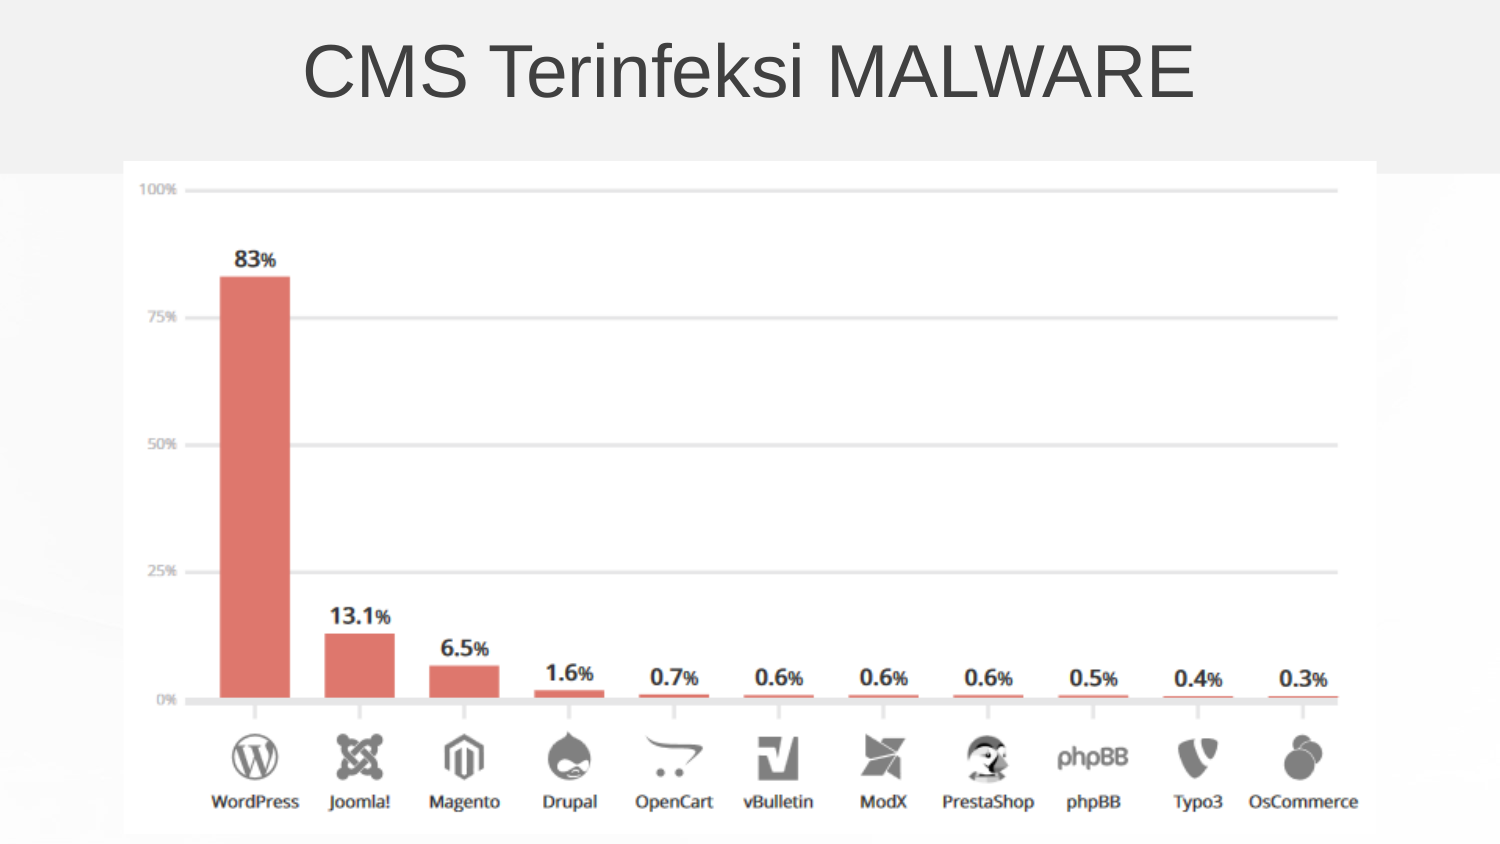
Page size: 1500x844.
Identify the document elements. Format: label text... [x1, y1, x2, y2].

list CMS Terinfeksi MALWARE [0, 20, 1500, 115]
picture [0, 161, 1500, 844]
